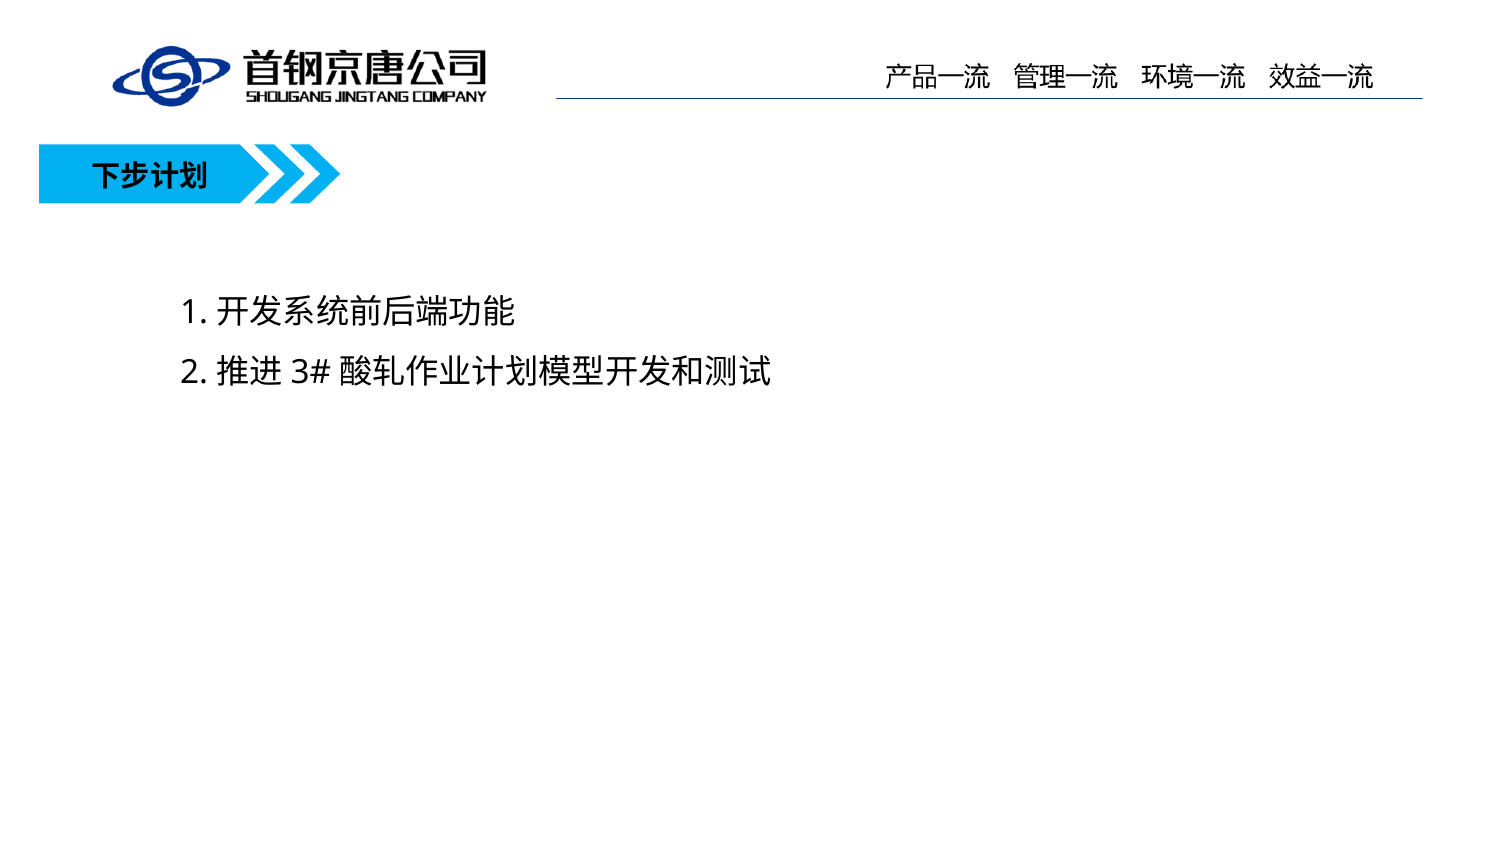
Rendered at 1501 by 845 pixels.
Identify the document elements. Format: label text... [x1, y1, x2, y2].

text_box 1.开发系统前后端功能 2.推进3#酸轧作业计划模型开发和测试 [165, 262, 1255, 398]
text_box [287, 142, 343, 206]
picture [110, 32, 1483, 119]
text_box [252, 142, 307, 206]
text_box [36, 142, 249, 206]
text_box [255, 156, 272, 192]
text_box 下步计划 [76, 150, 255, 198]
